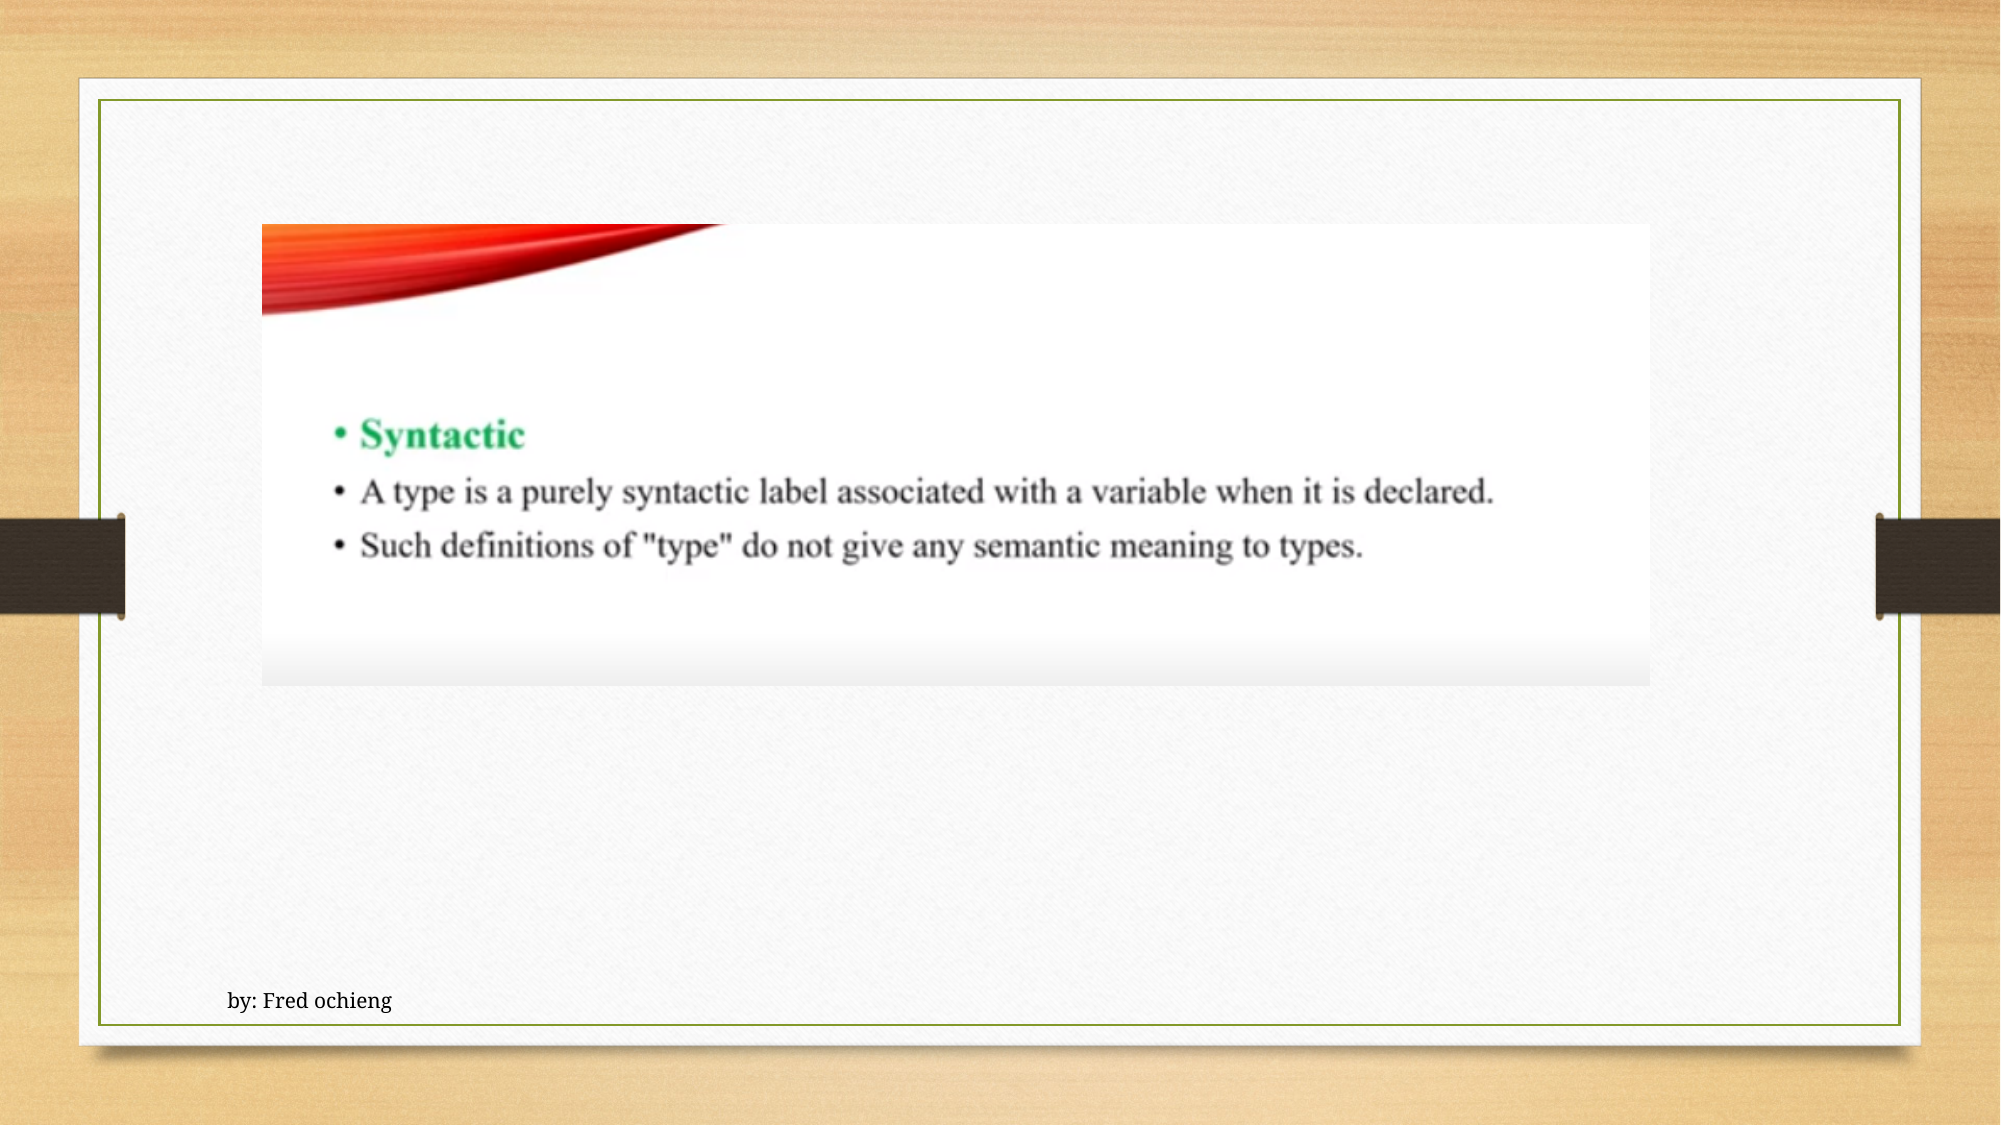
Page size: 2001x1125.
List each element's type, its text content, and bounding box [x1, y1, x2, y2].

footer by: Fred ochieng [212, 979, 1411, 1025]
picture [0, 0, 2001, 1125]
